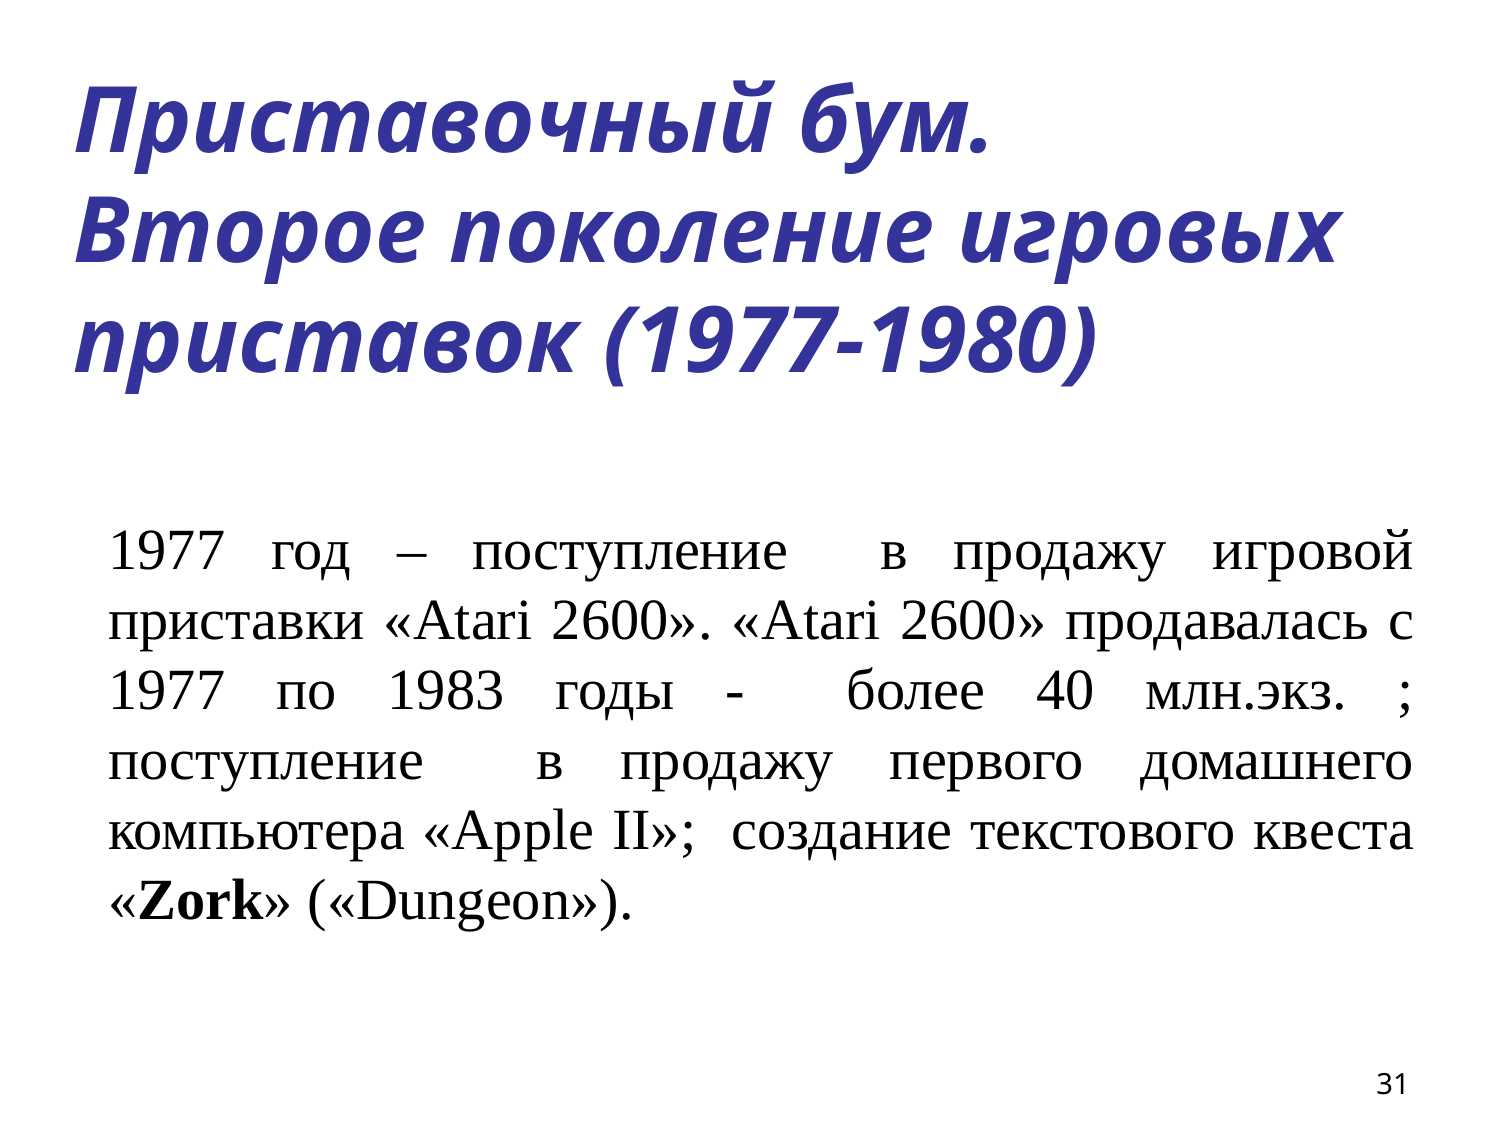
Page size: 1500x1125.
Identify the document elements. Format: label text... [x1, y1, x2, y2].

text_box 1977 год – поступление в продажу игровой приставки «Atari 2600». «Atari 2600» продавалась с 1977 по 1983 годы - более 40 млн.экз. ; поступление в продажу первого домашнего компьютера «Apple II»; создание текстового квеста «Zork» («Dungeon»). [93, 503, 1430, 939]
slide_number 31 [1112, 1037, 1425, 1113]
title Приставочный бум. Второе поколение игровых приставок (1977-1980) [58, 101, 1468, 399]
